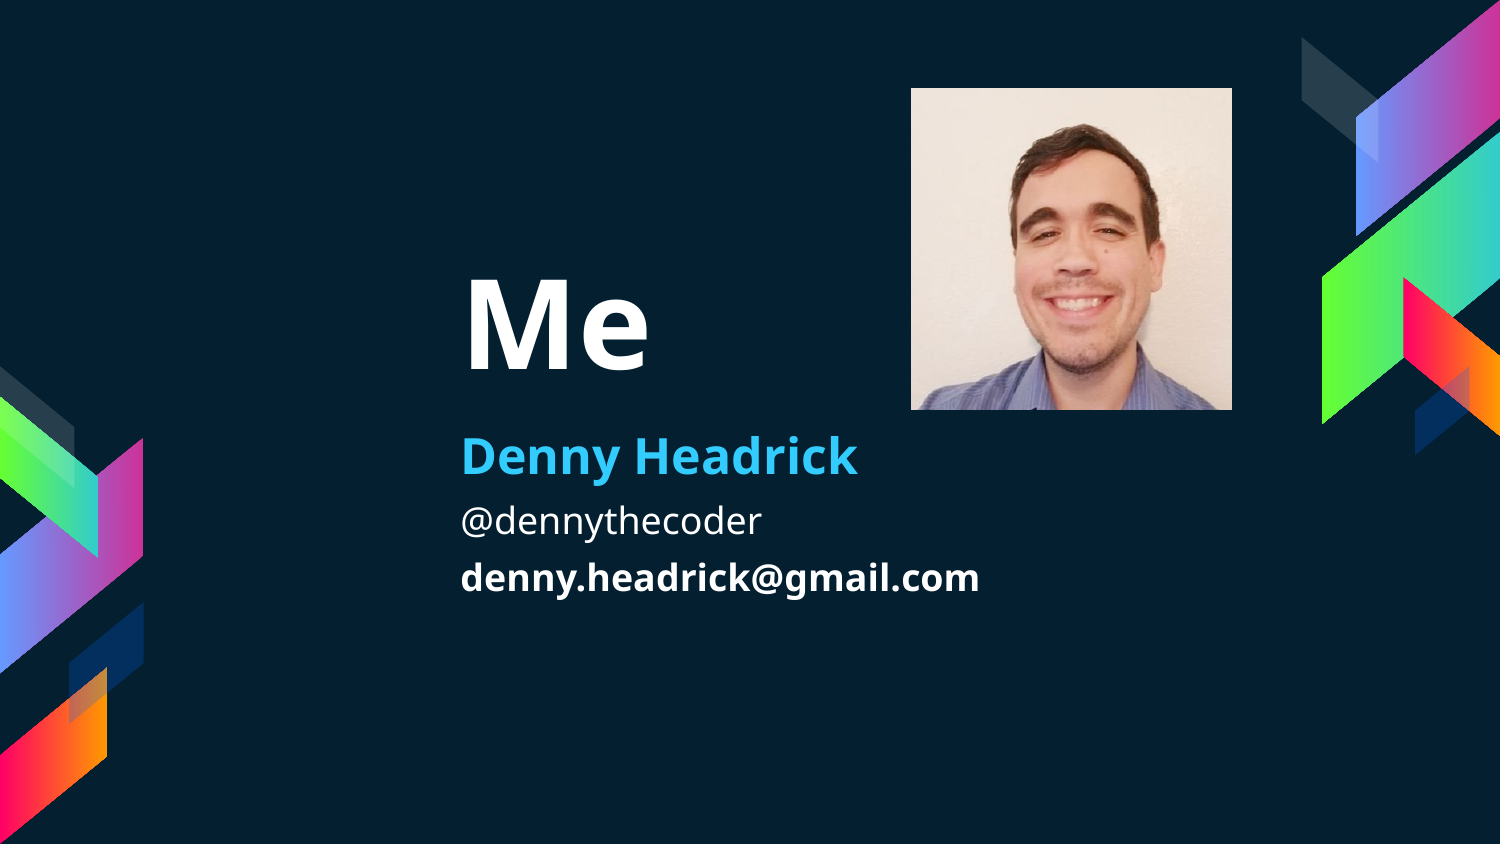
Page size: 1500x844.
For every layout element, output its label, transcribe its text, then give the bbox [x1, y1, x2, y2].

subtitle Denny Headrick @dennythecoder denny.headrick@gmail.com [445, 409, 1256, 648]
title Me [445, 218, 906, 409]
picture [911, 88, 1233, 410]
